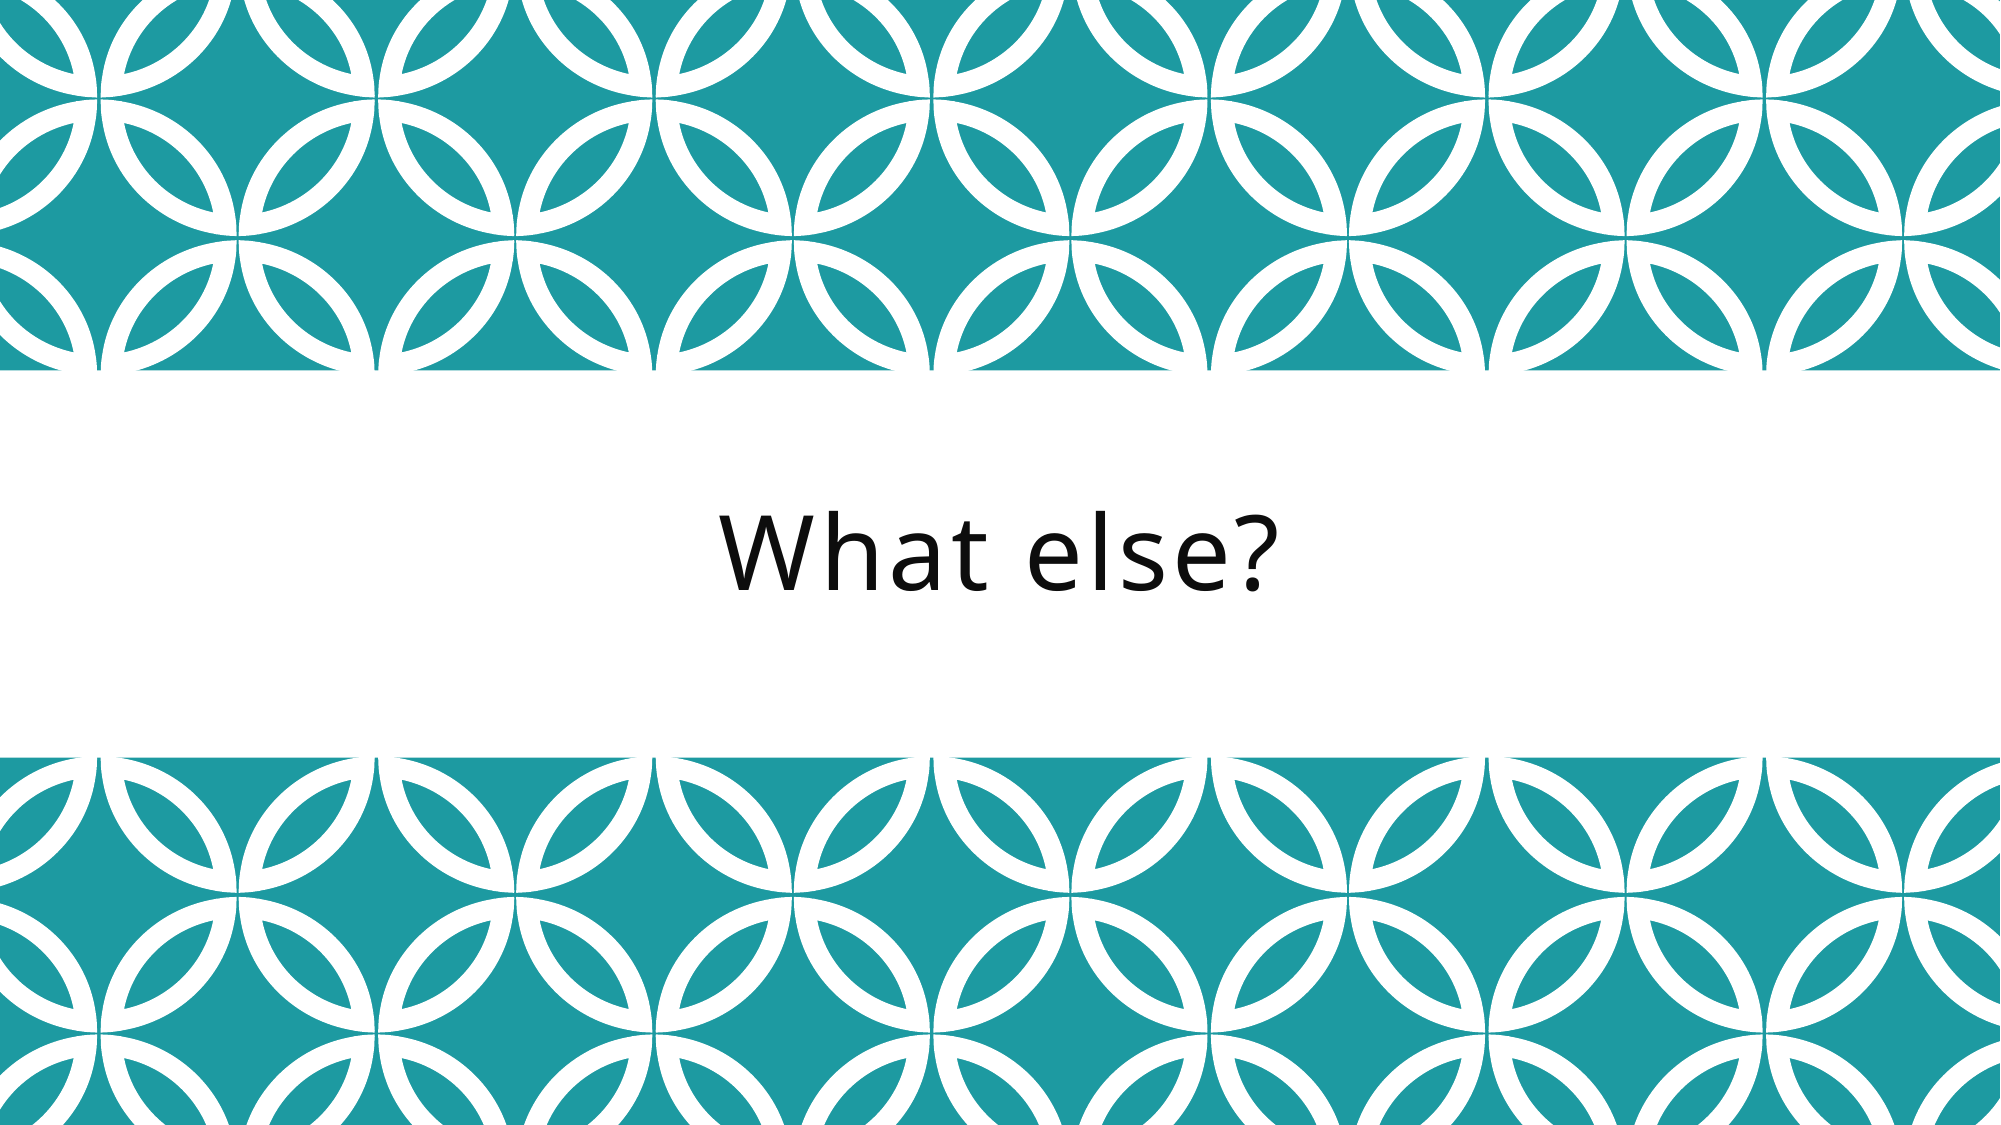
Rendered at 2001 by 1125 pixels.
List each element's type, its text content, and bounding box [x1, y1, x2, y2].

title What else? [82, 440, 1918, 681]
